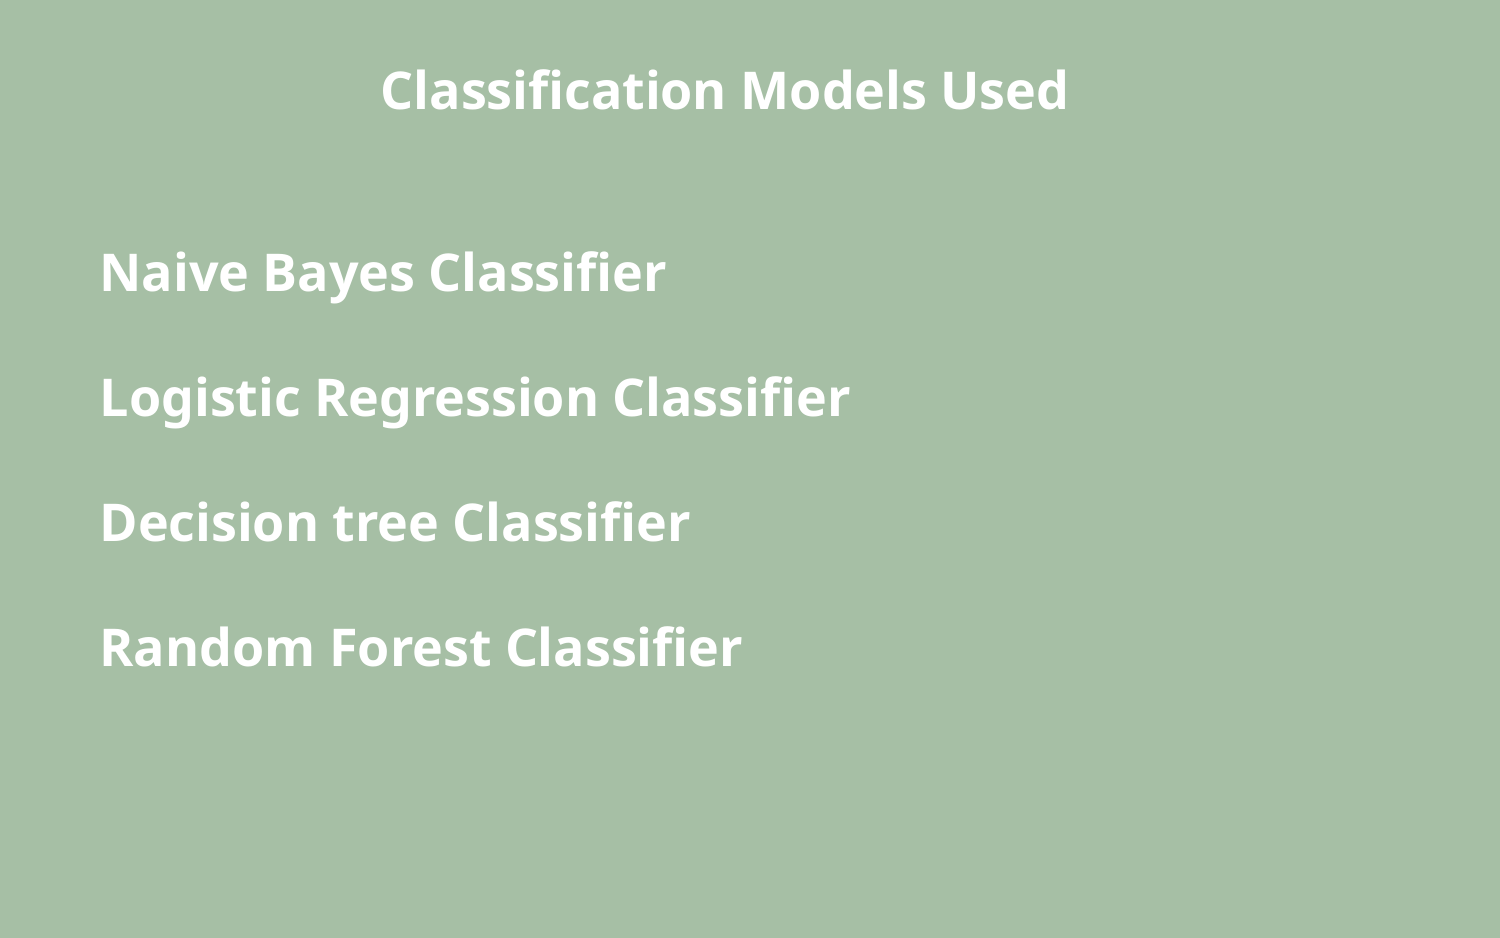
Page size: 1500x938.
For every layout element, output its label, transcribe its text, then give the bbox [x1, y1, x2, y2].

title Naive Bayes Classifier Logistic Regression Classifier Decision tree Classifier Random Forest Classifier [84, 224, 1366, 306]
title Classification Models Used [84, 42, 1366, 124]
